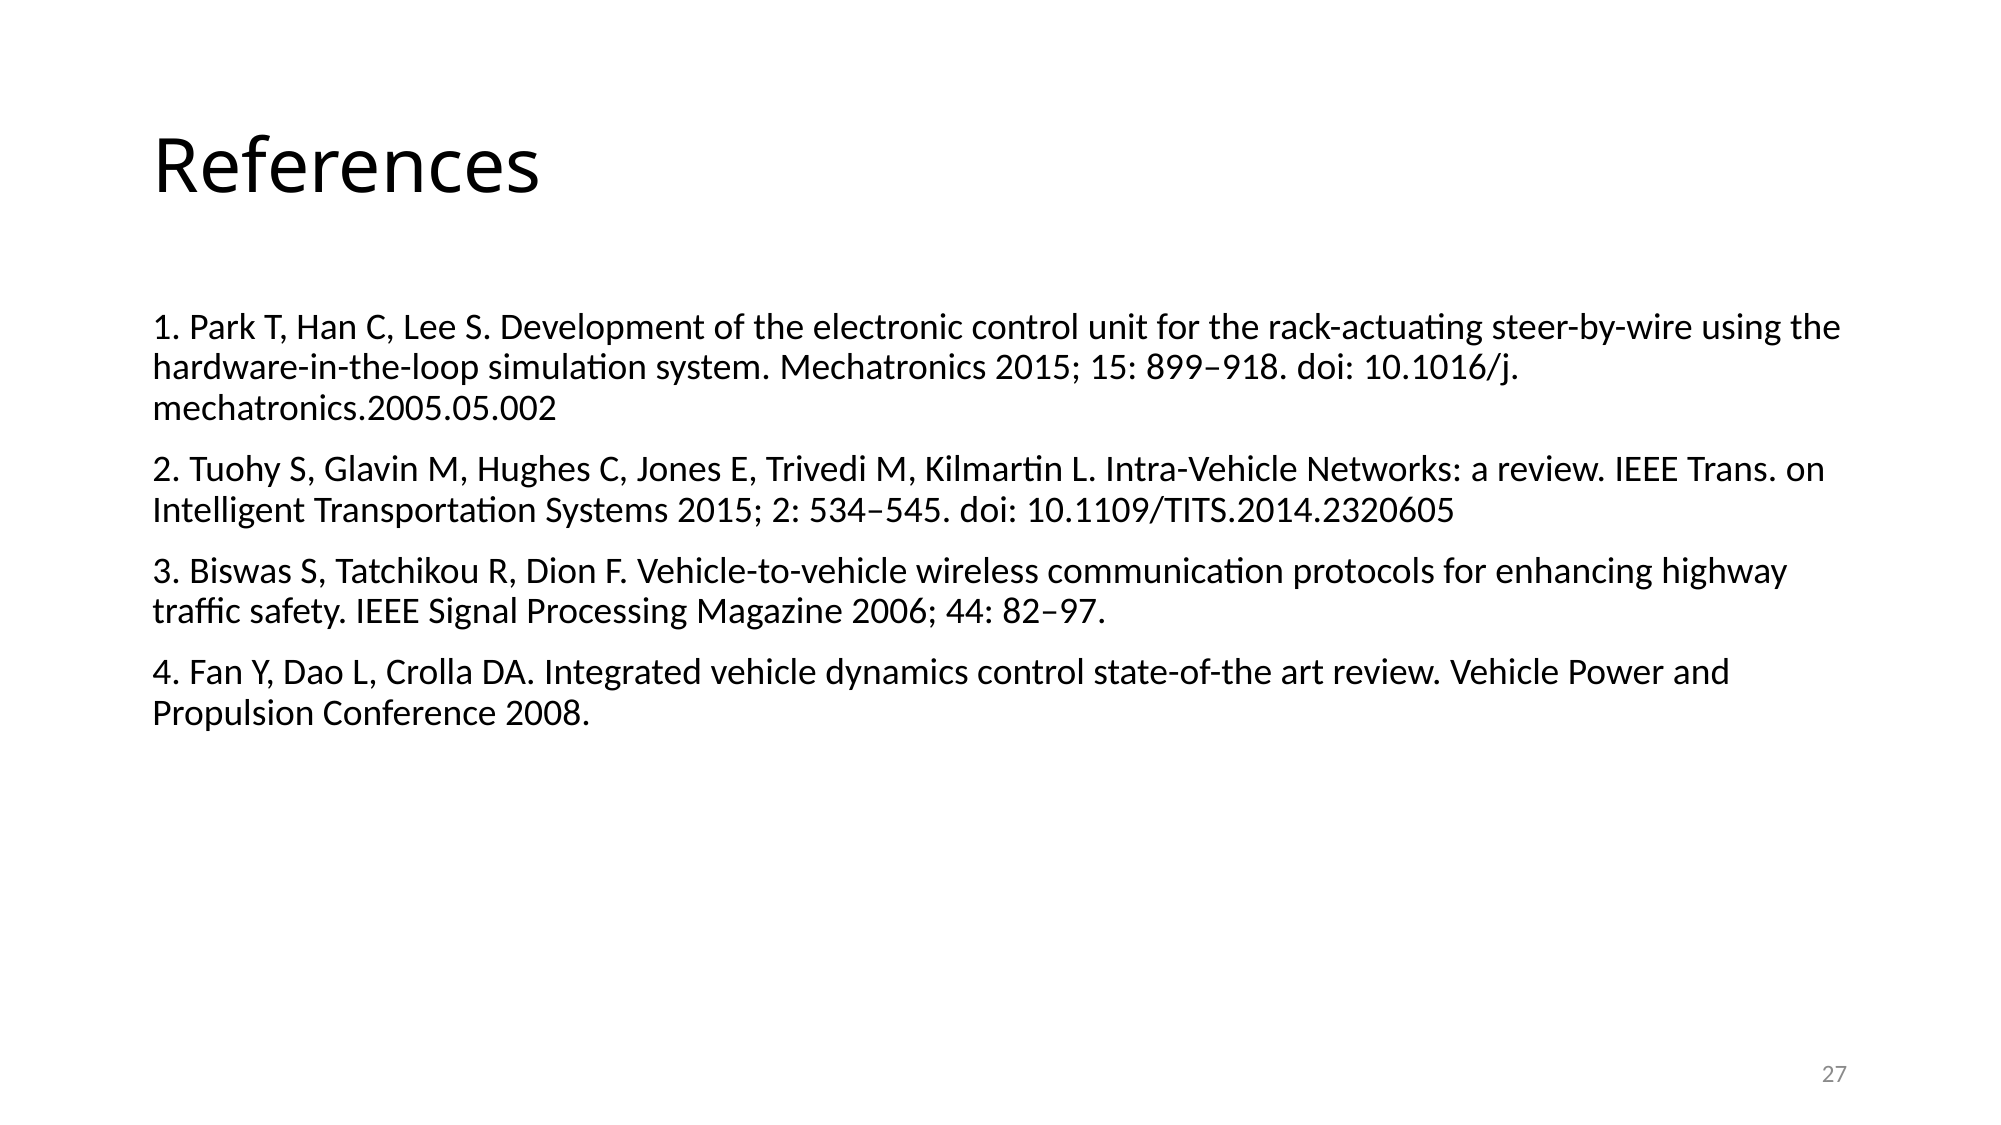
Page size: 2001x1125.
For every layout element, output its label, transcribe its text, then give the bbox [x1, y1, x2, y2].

title References [137, 59, 1863, 278]
list 1. Park T, Han C, Lee S. Development of the electronic control unit for the rack-actuating steer-by-wire using the hardware-in-the-loop simulation system. Mechatronics 2015; 15: 899–918. doi: 10.1016/j. mechatronics.2005.05.002 2. Tuohy S, Glavin M, Hughes C, Jones E, Trivedi M, Kilmartin L. Intra-Vehicle Networks: a review. IEEE Trans. on Intelligent Transportation Systems 2015; 2: 534–545. doi: 10.1109/TITS.2014.2320605 3. Biswas S, Tatchikou R, Dion F. Vehicle-to-vehicle wireless communication protocols for enhancing highway traffic safety. IEEE Signal Processing Magazine 2006; 44: 82–97. 4. Fan Y, Dao L, Crolla DA. Integrated vehicle dynamics control state-of-the art review. Vehicle Power and Propulsion Conference 2008. [137, 299, 1863, 1014]
slide_number 27 [1412, 1042, 1863, 1103]
